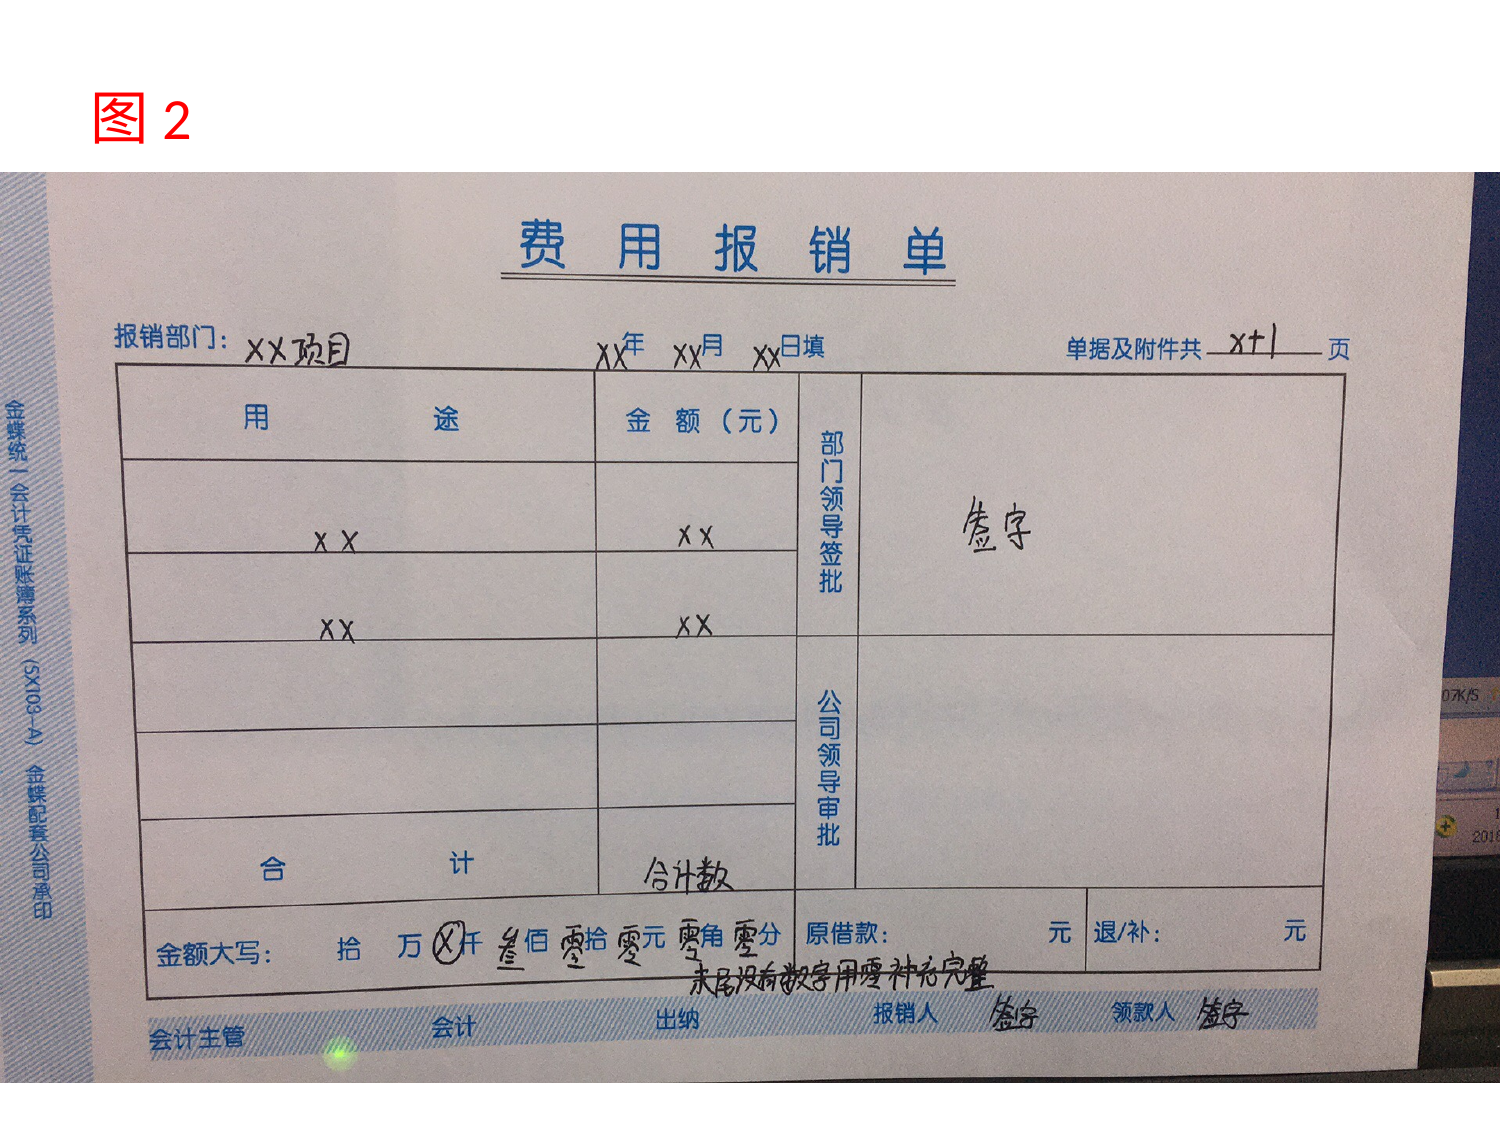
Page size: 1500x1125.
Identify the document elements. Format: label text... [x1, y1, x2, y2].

title 图2 [75, 0, 1425, 171]
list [0, 172, 1500, 1083]
